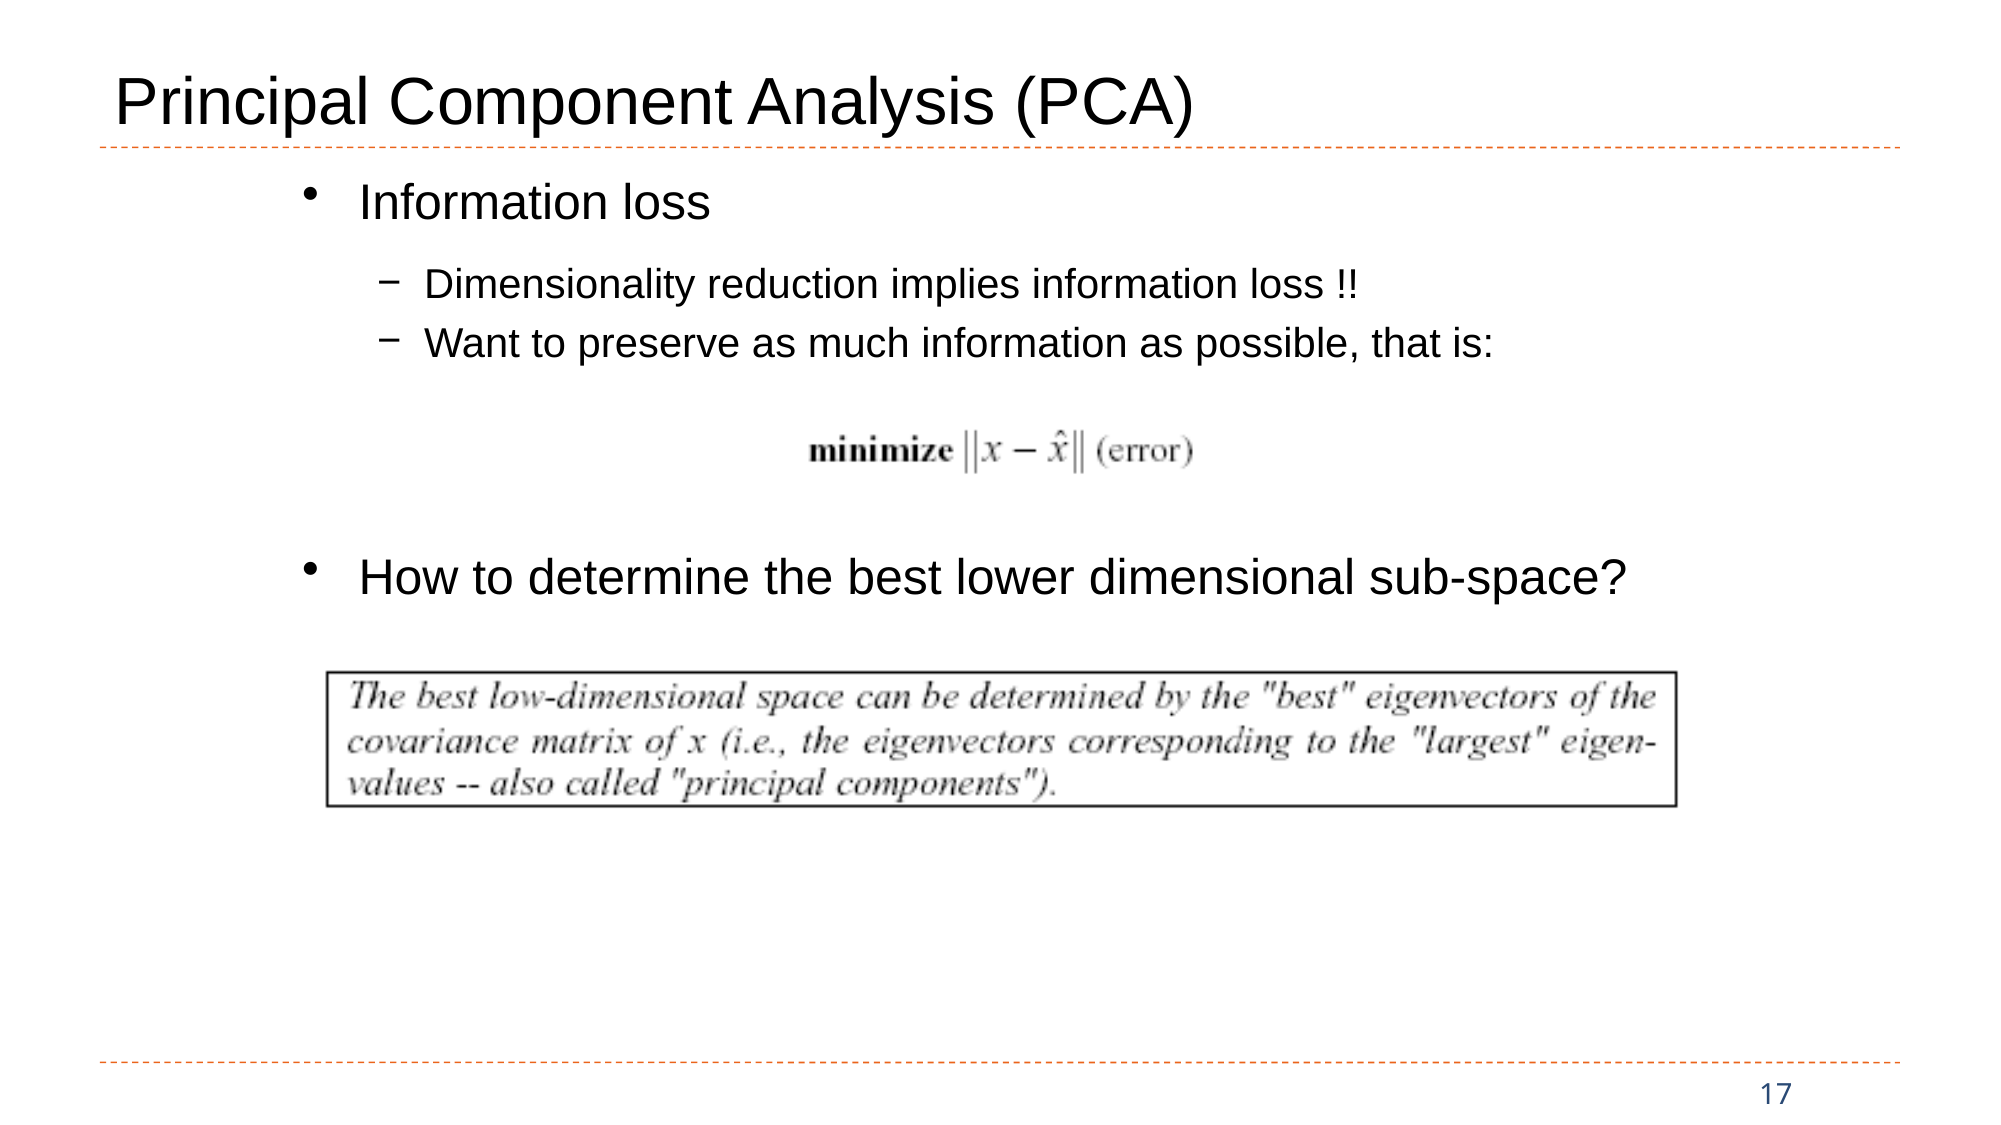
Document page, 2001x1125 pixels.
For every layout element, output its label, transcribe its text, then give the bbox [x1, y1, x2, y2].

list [312, 662, 1688, 818]
text_box How to determine the best lower dimensional sub-space? [287, 537, 1700, 613]
text_box Dimensionality reduction implies information loss !! Want to preserve as much information as possible, that is: [287, 249, 1700, 375]
title Principal Component Analysis (PCA) [99, 24, 1900, 146]
text_box Information loss [287, 162, 1700, 238]
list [793, 418, 1207, 486]
